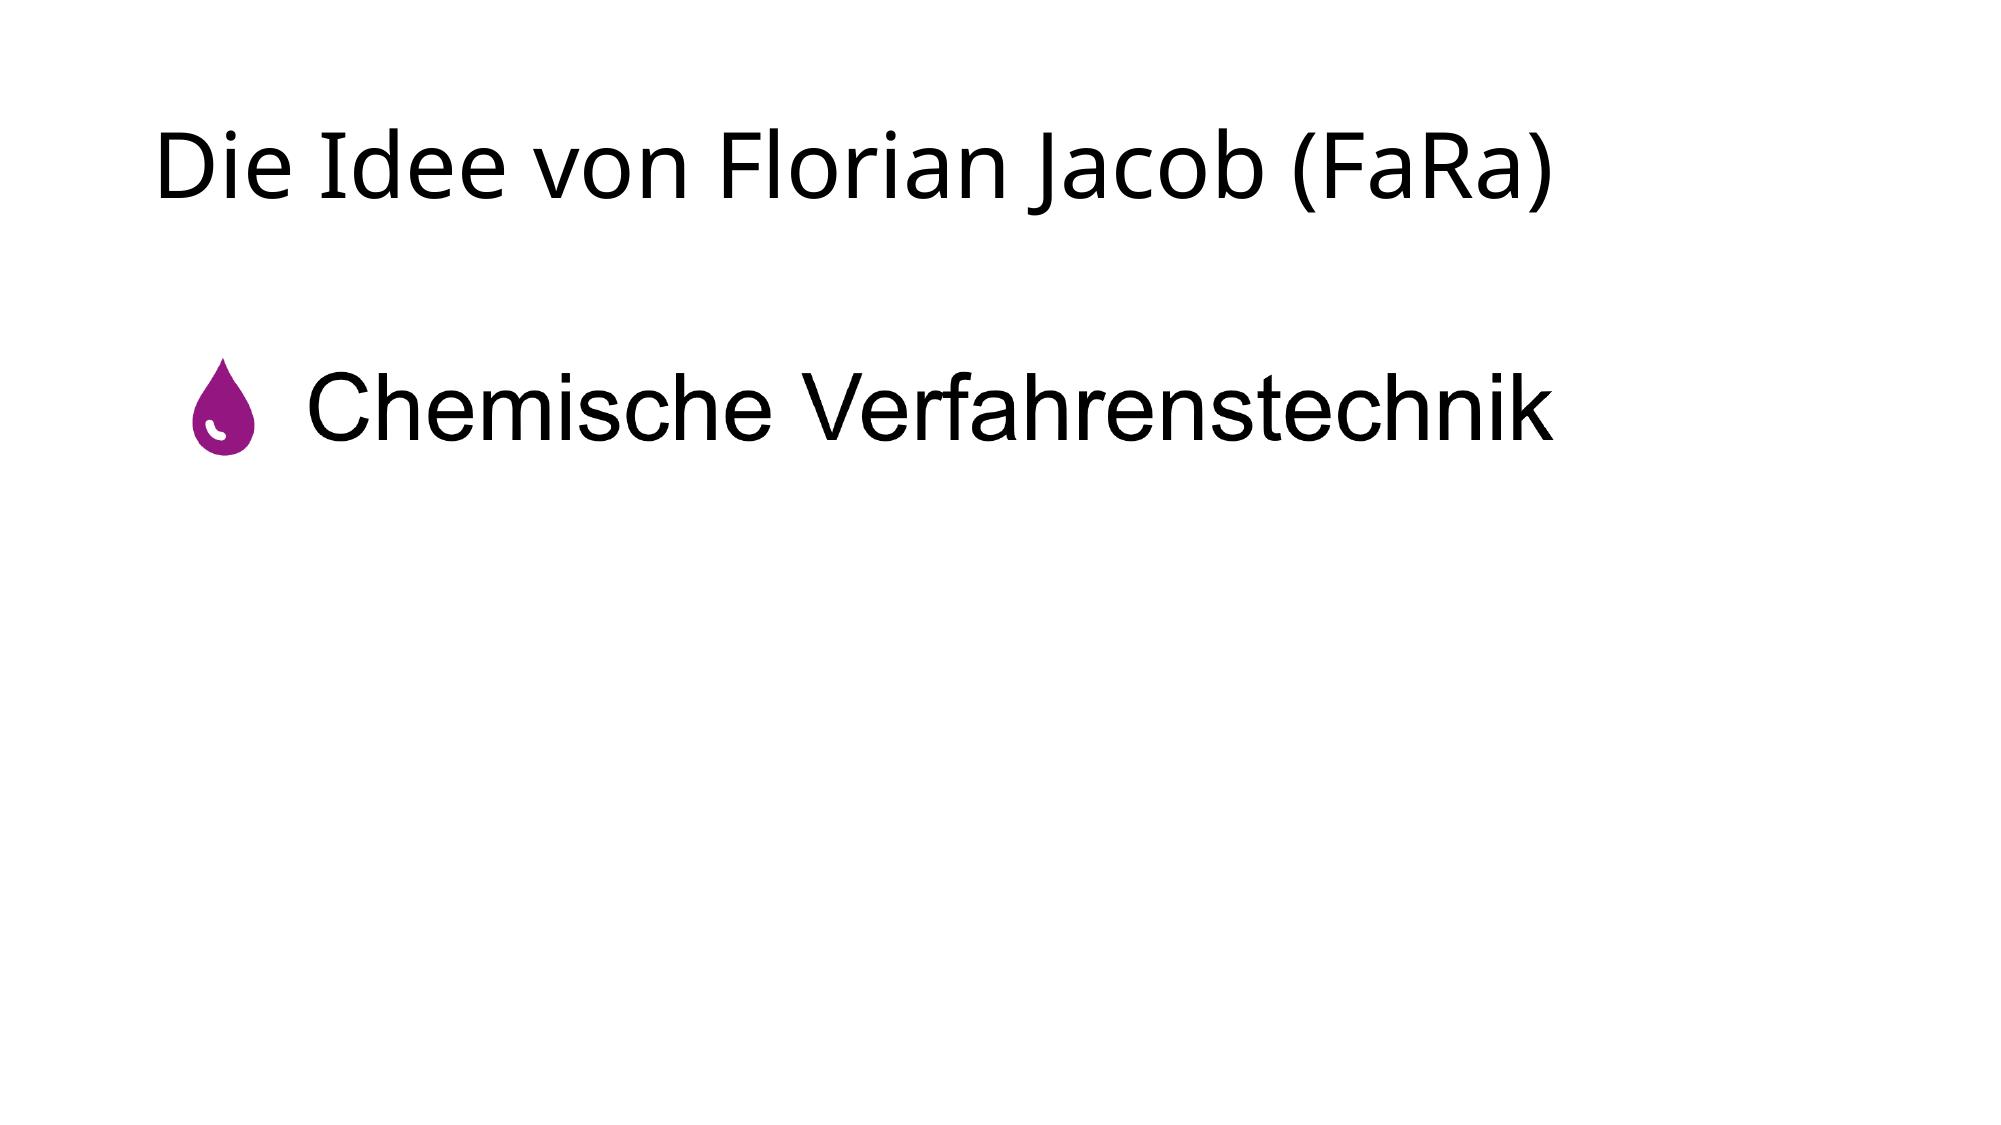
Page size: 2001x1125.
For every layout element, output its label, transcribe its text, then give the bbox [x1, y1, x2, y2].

title Die Idee von Florian Jacob (FaRa) [137, 59, 1863, 278]
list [150, 299, 1850, 1014]
